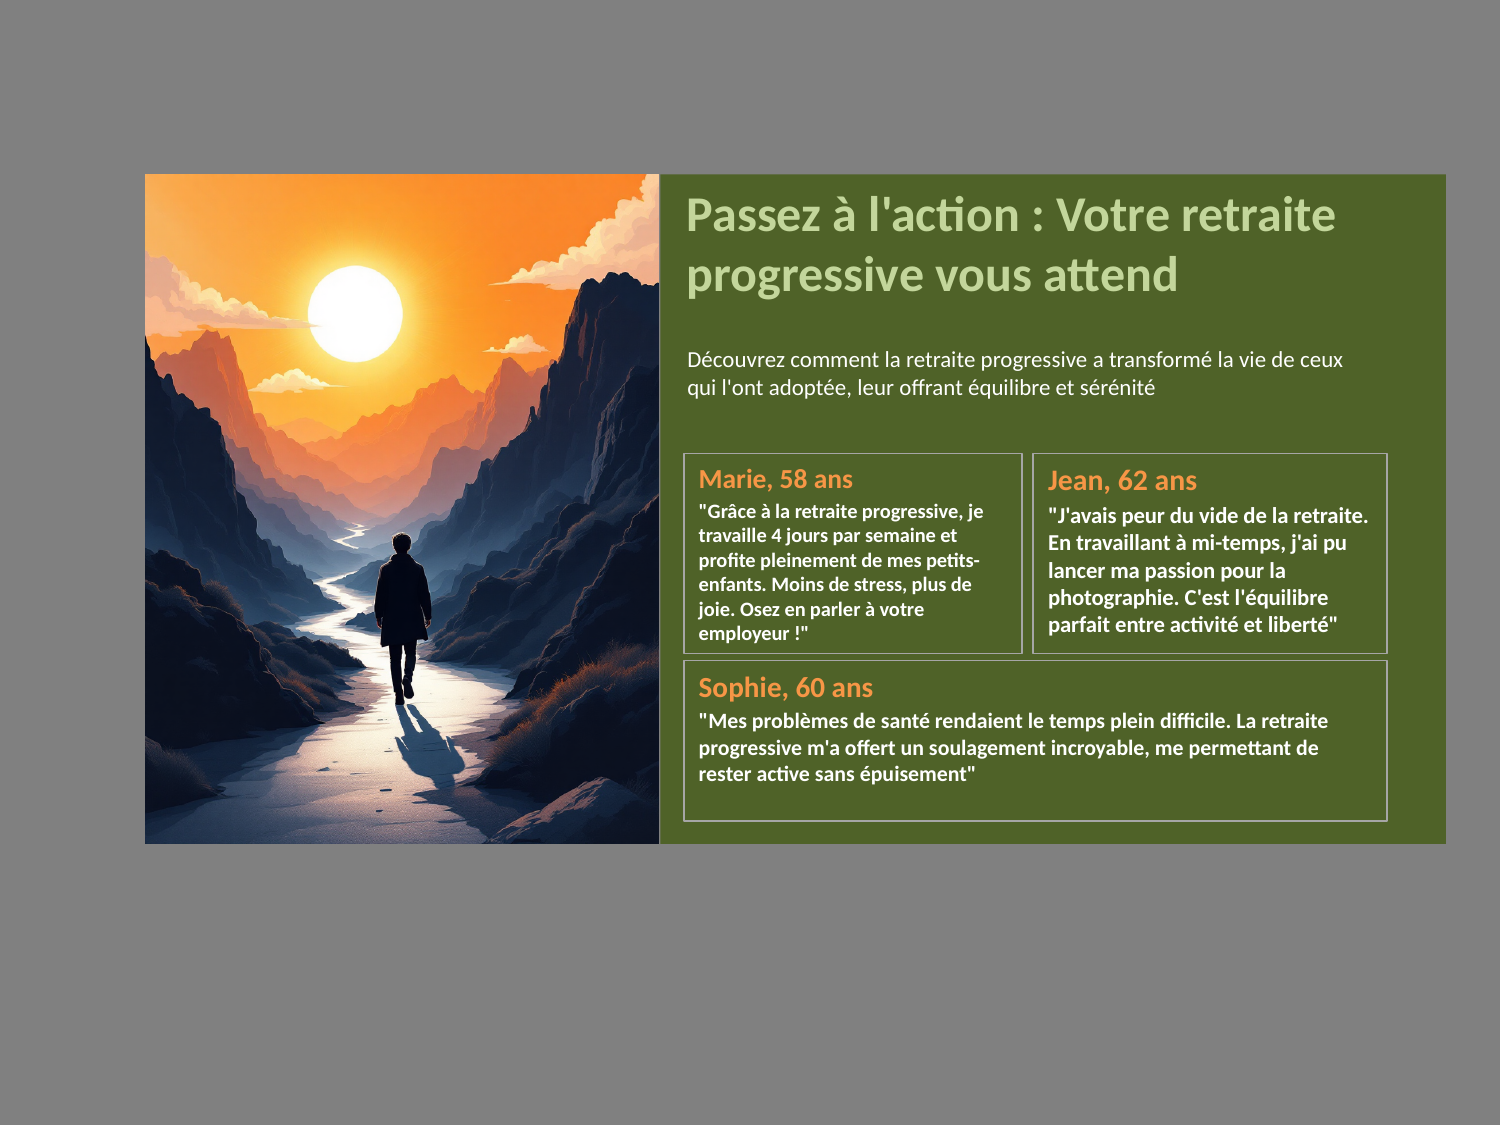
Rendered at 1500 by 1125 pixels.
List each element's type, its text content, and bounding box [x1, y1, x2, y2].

text_box Jean, 62 ans "J'avais peur du vide de la retraite. En travaillant à mi-temps, j'ai pu lancer ma passion pour la photographie. C'est l'équilibre parfait entre activité et liberté" [1033, 453, 1387, 654]
list Passez à l'action : Votre retraite progressive vous attend [661, 174, 1446, 844]
text_box Découvrez comment la retraite progressive a transformé la vie de ceux qui l'ont adoptée, leur offrant équilibre et sérénité [672, 337, 1382, 412]
text_box Sophie, 60 ans "Mes problèmes de santé rendaient le temps plein difficile. La retraite progressive m'a offert un soulagement incroyable, me permettant de rester active sans épuisement" [683, 660, 1387, 822]
picture [145, 173, 660, 845]
text_box Marie, 58 ans "Grâce à la retraite progressive, je travaille 4 jours par semaine et profite pleinement de mes petits-enfants. Moins de stress, plus de joie. Osez en parler à votre employeur !" [683, 453, 1022, 654]
